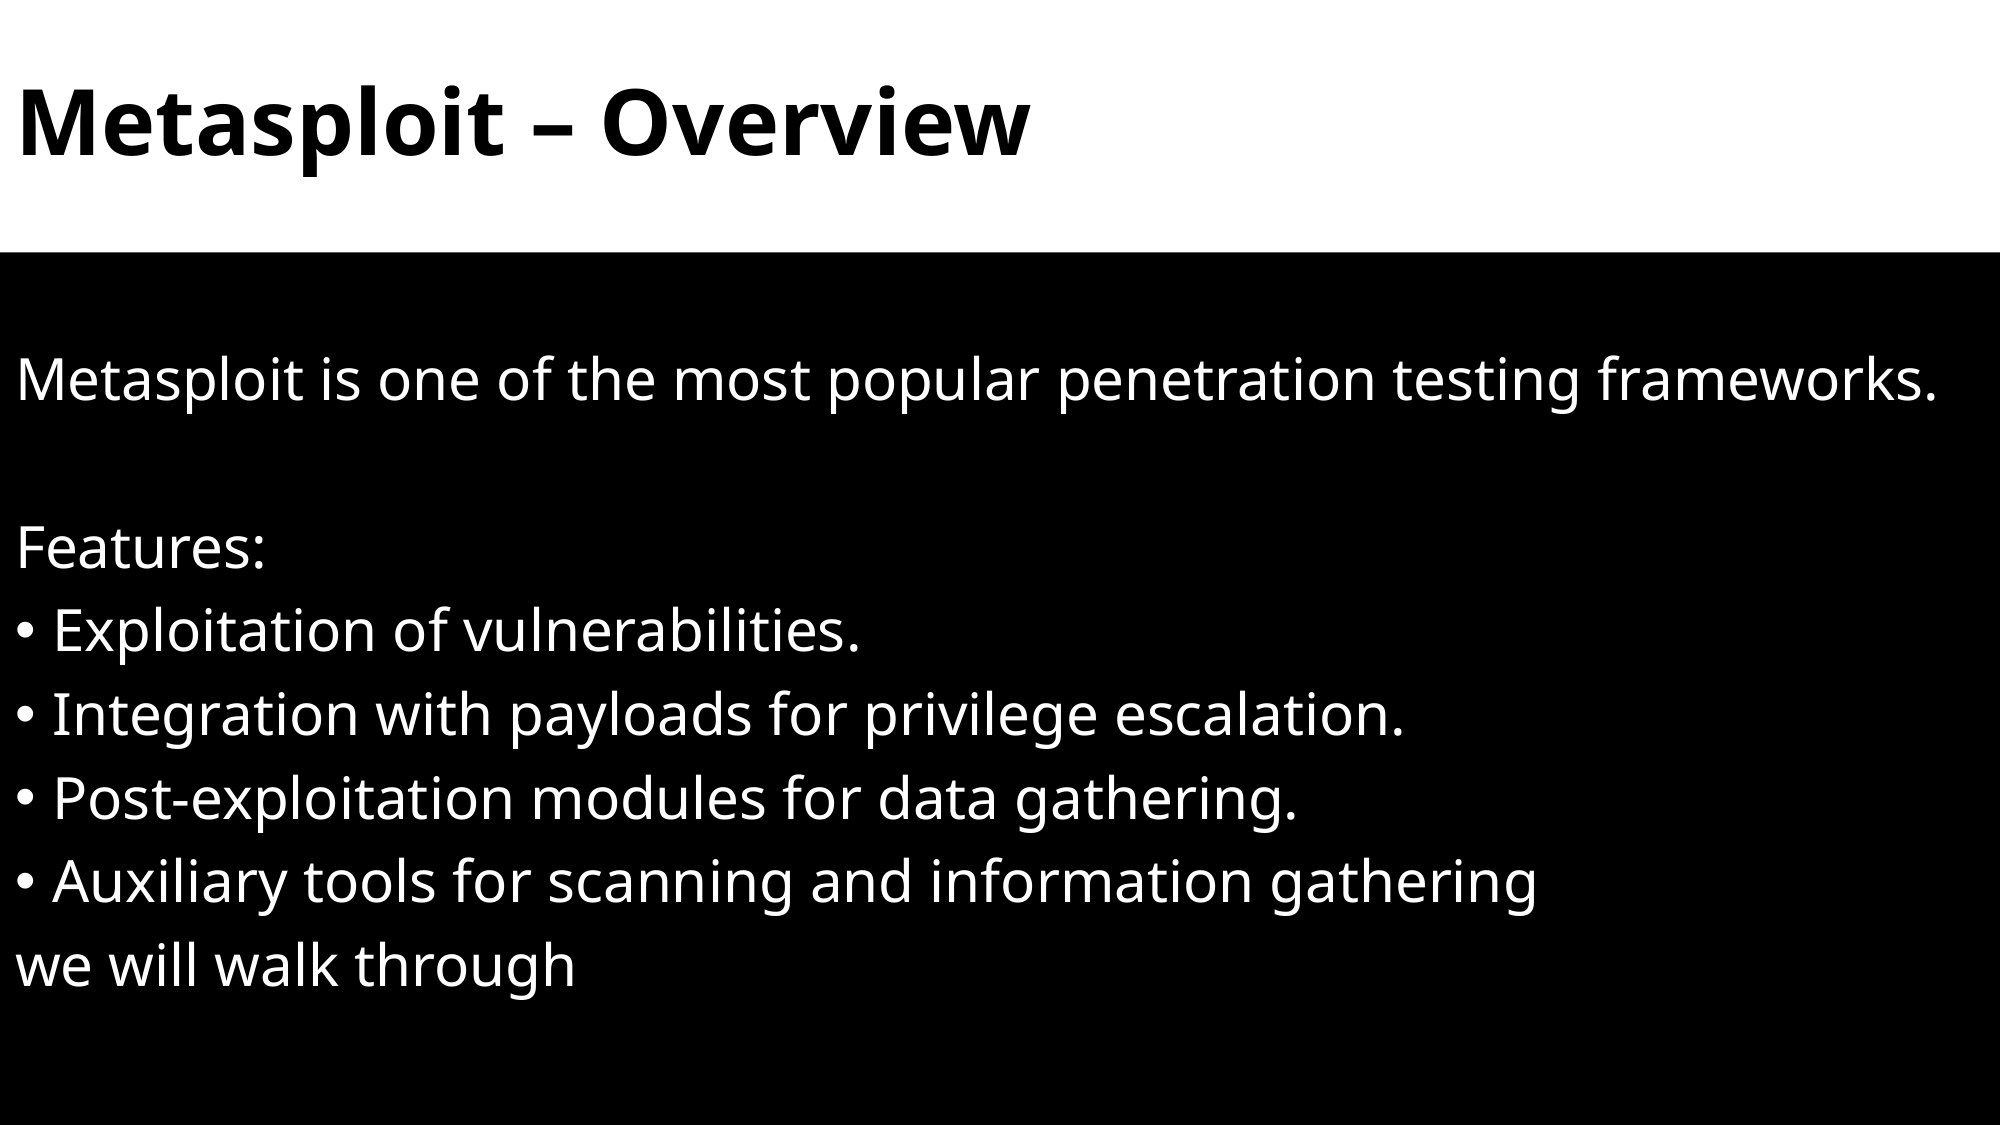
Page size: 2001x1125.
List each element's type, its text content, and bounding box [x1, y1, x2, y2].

list Metasploit is one of the most popular penetration testing frameworks. Features: Exploitation of vulnerabilities. Integration with payloads for privilege escalation. Post-exploitation modules for data gathering. Auxiliary tools for scanning and information gathering we will walk through [0, 252, 2000, 1125]
title Metasploit – Overview [0, 0, 2000, 252]
